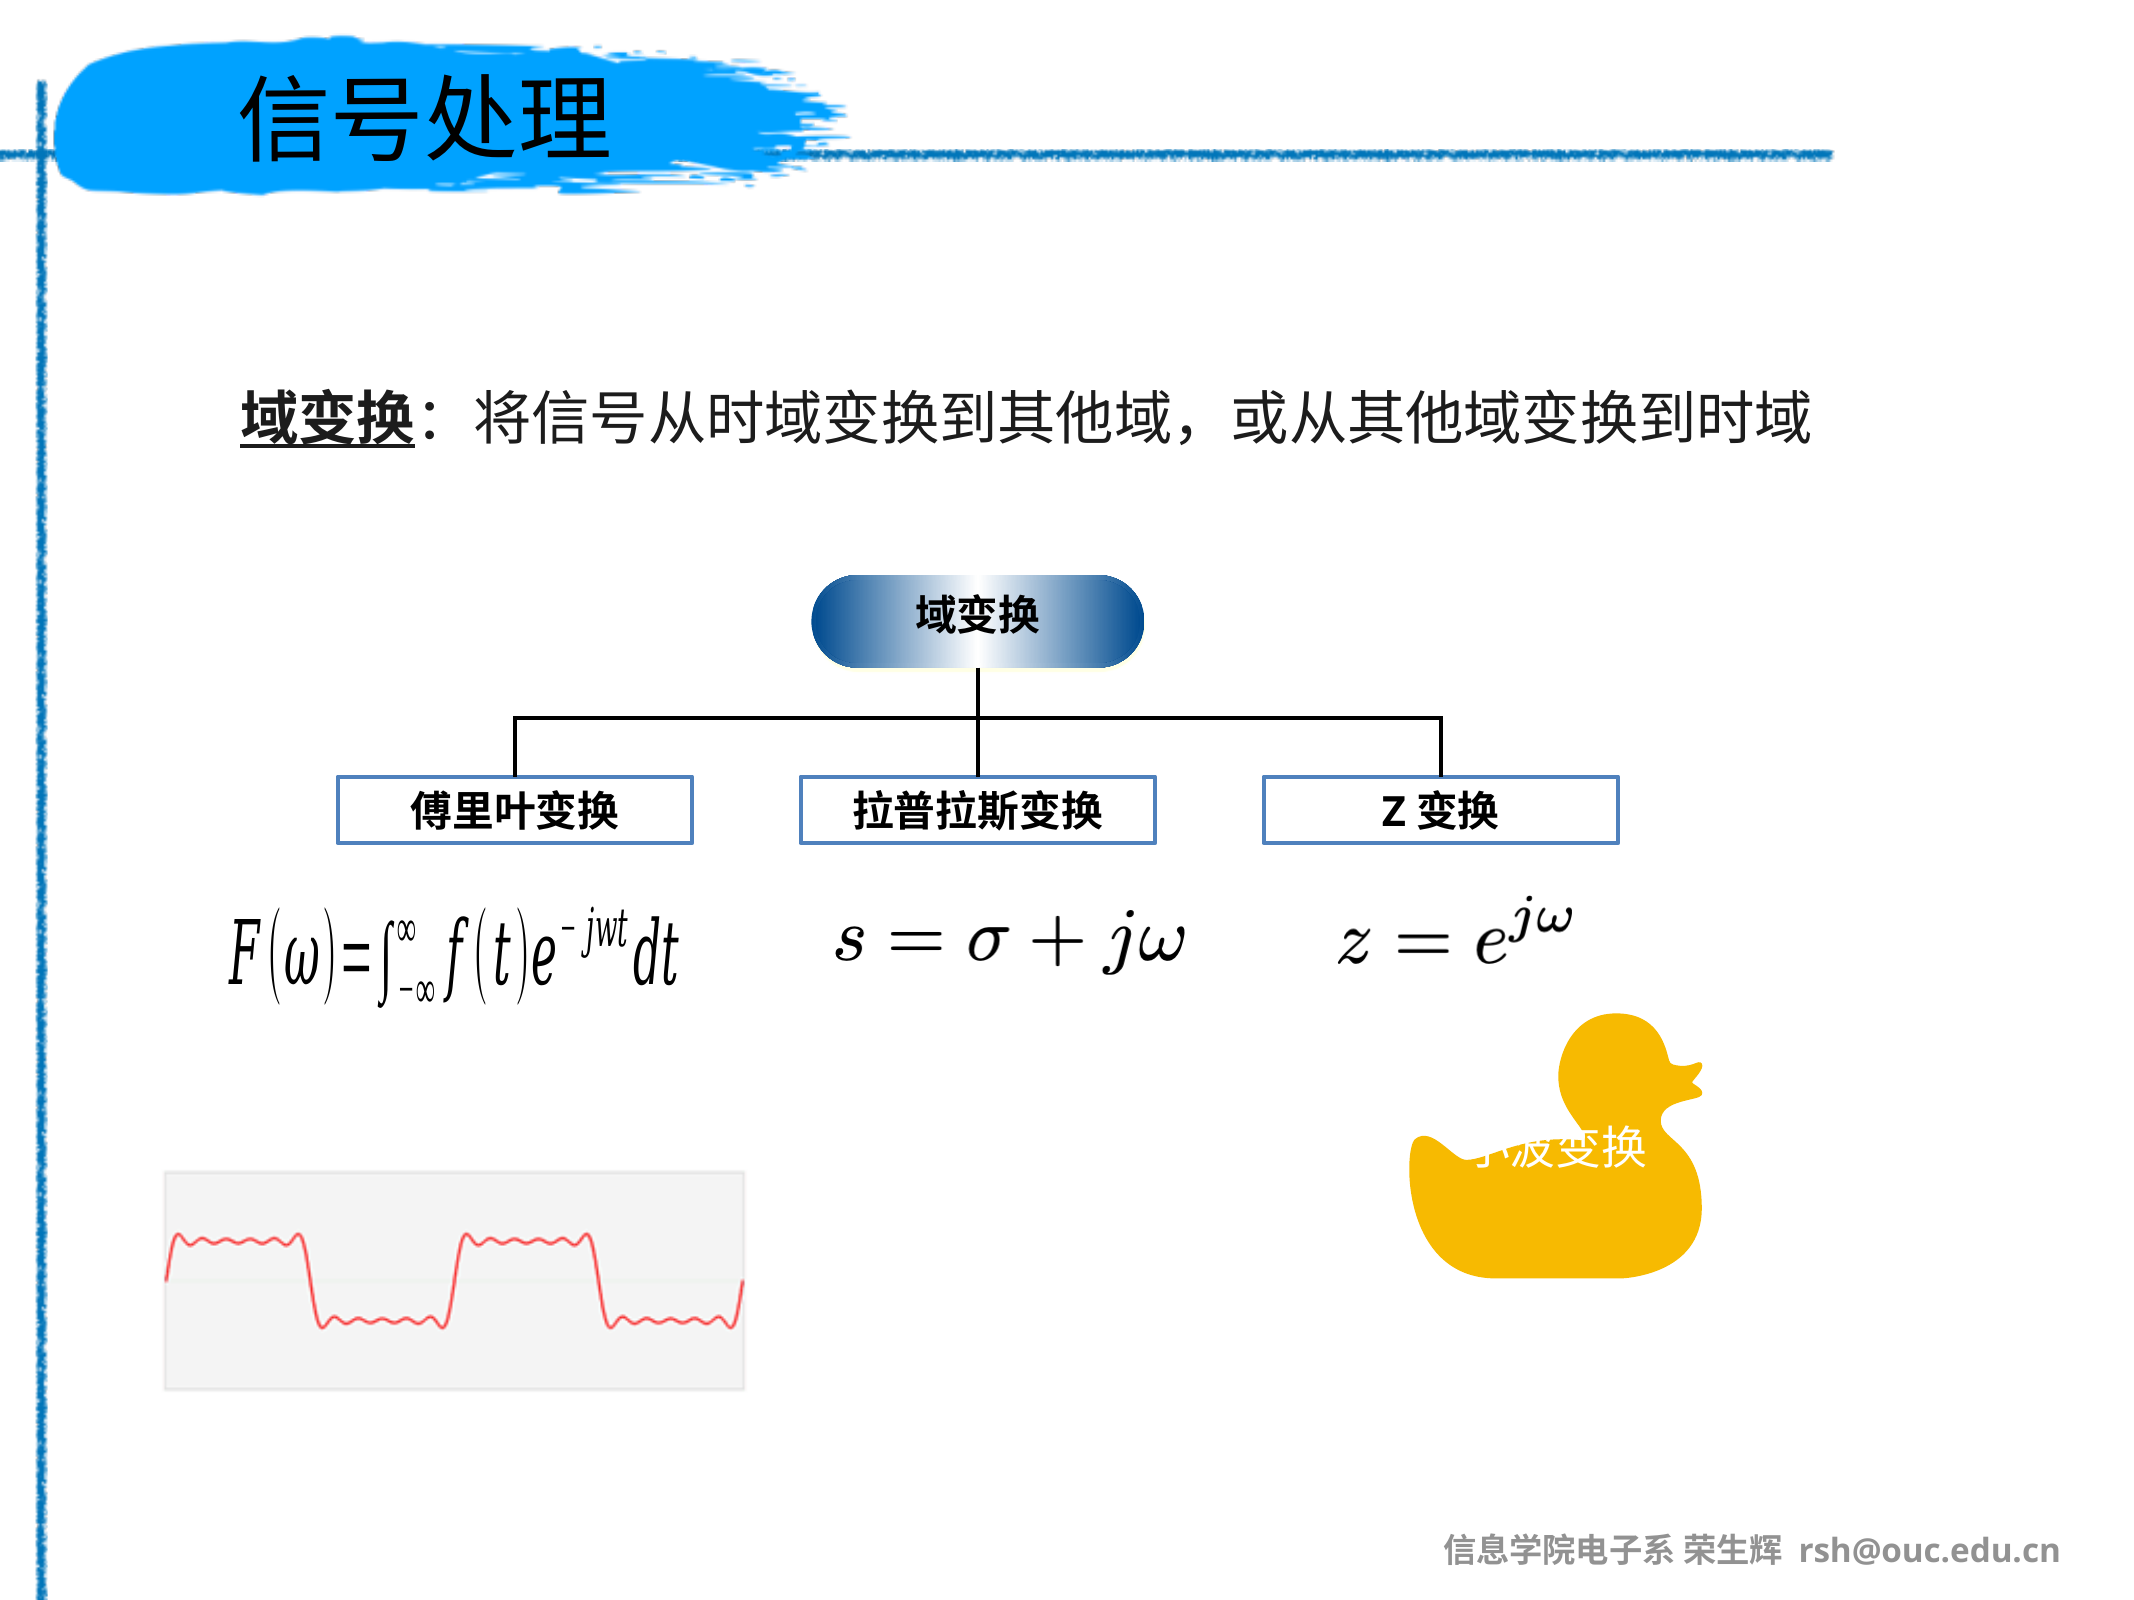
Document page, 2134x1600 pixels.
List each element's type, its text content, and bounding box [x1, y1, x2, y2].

picture [835, 908, 1186, 976]
picture [790, 32, 1841, 200]
text_box 小波变换 [1409, 1013, 1703, 1279]
title 信号处理 [58, 22, 791, 210]
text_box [337, 574, 1619, 847]
text_box 域变换：将信号从时域变换到其他域，或从其他域变换到时域 [232, 361, 1971, 459]
picture [1337, 895, 1574, 965]
picture [142, 1031, 768, 1532]
picture [0, 32, 59, 1600]
